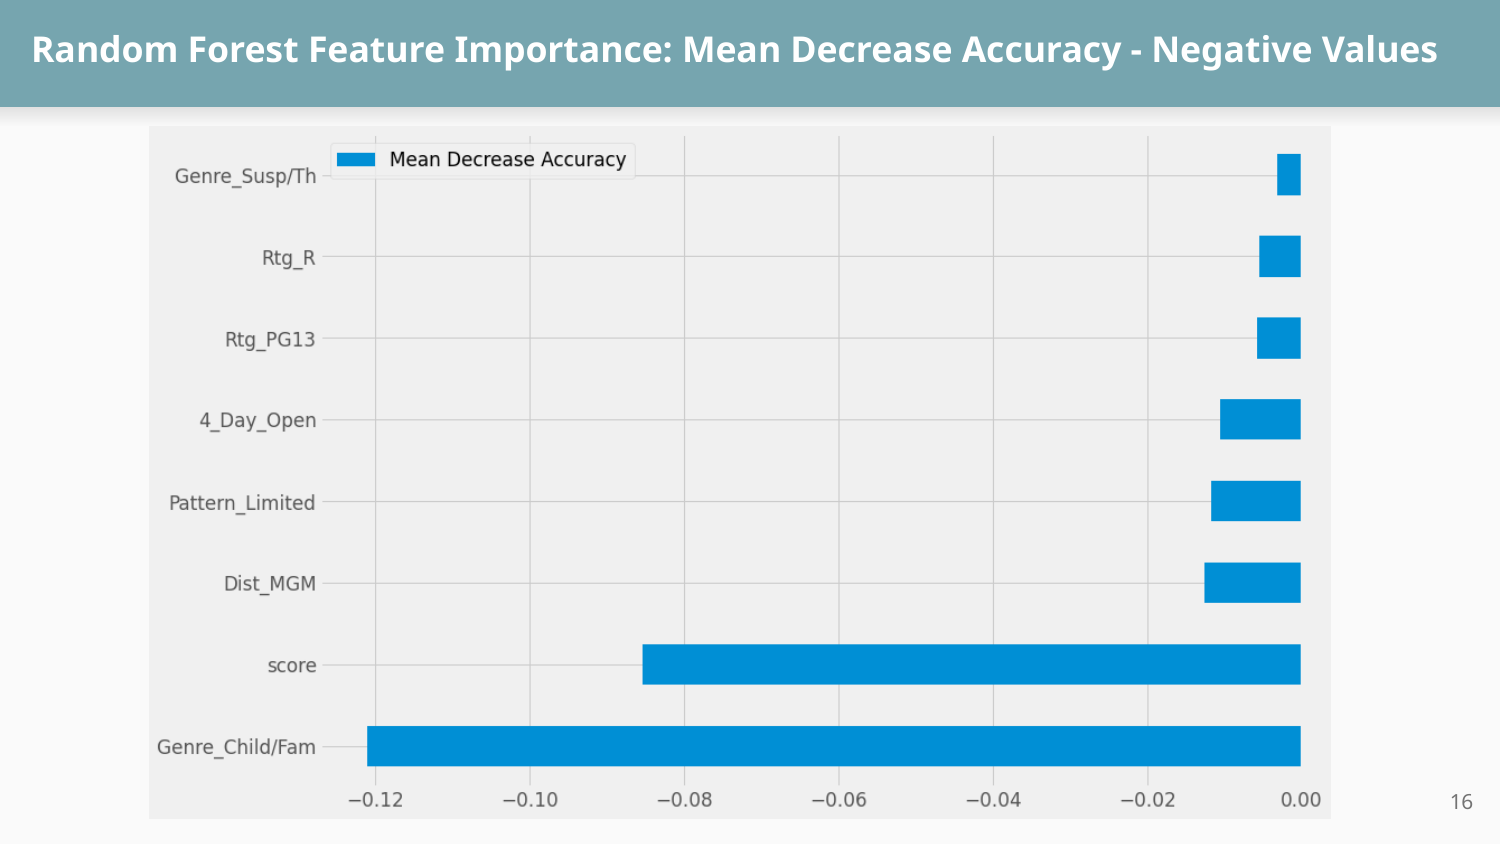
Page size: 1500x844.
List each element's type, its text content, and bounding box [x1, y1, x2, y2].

picture [149, 126, 1331, 819]
title Random Forest Feature Importance: Mean Decrease Accuracy - Negative Values [16, 2, 1464, 102]
slide_number ‹#› [1398, 770, 1489, 835]
